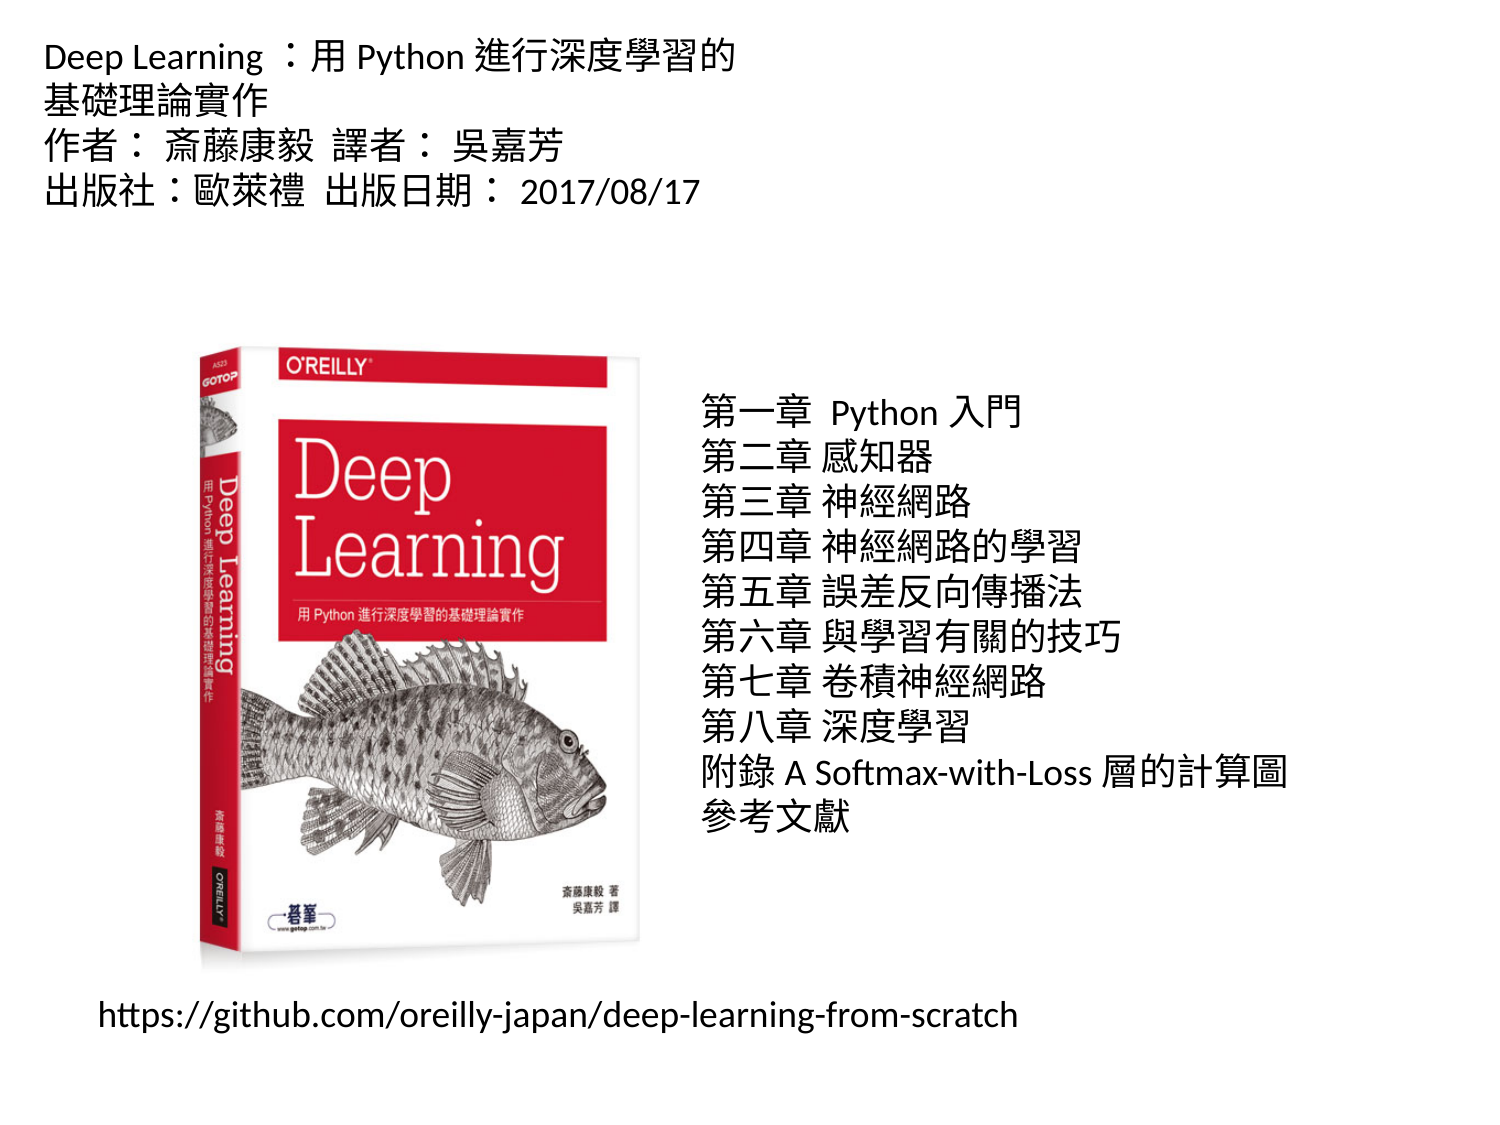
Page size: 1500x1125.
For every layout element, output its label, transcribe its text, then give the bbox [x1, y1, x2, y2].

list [157, 299, 686, 1014]
text_box https://github.com/oreilly-japan/deep-learning-from-scratch [82, 982, 1331, 1043]
text_box Deep Learning：用Python進行深度學習的基礎理論實作 作者： 斎藤康毅 譯者： 吳嘉芳 出版社：歐萊禮 出版日期：2017/08/17 [28, 24, 779, 220]
text_box 第一章 Python入門 第二章 感知器 第三章 神經網路 第四章 神經網路的學習 第五章 誤差反向傳播法 第六章 與學習有關的技巧 第七章 卷積神經網路 第八章 深度學習 附錄A Softmax-with-Loss層的計算圖 參考文獻 [686, 380, 1367, 846]
